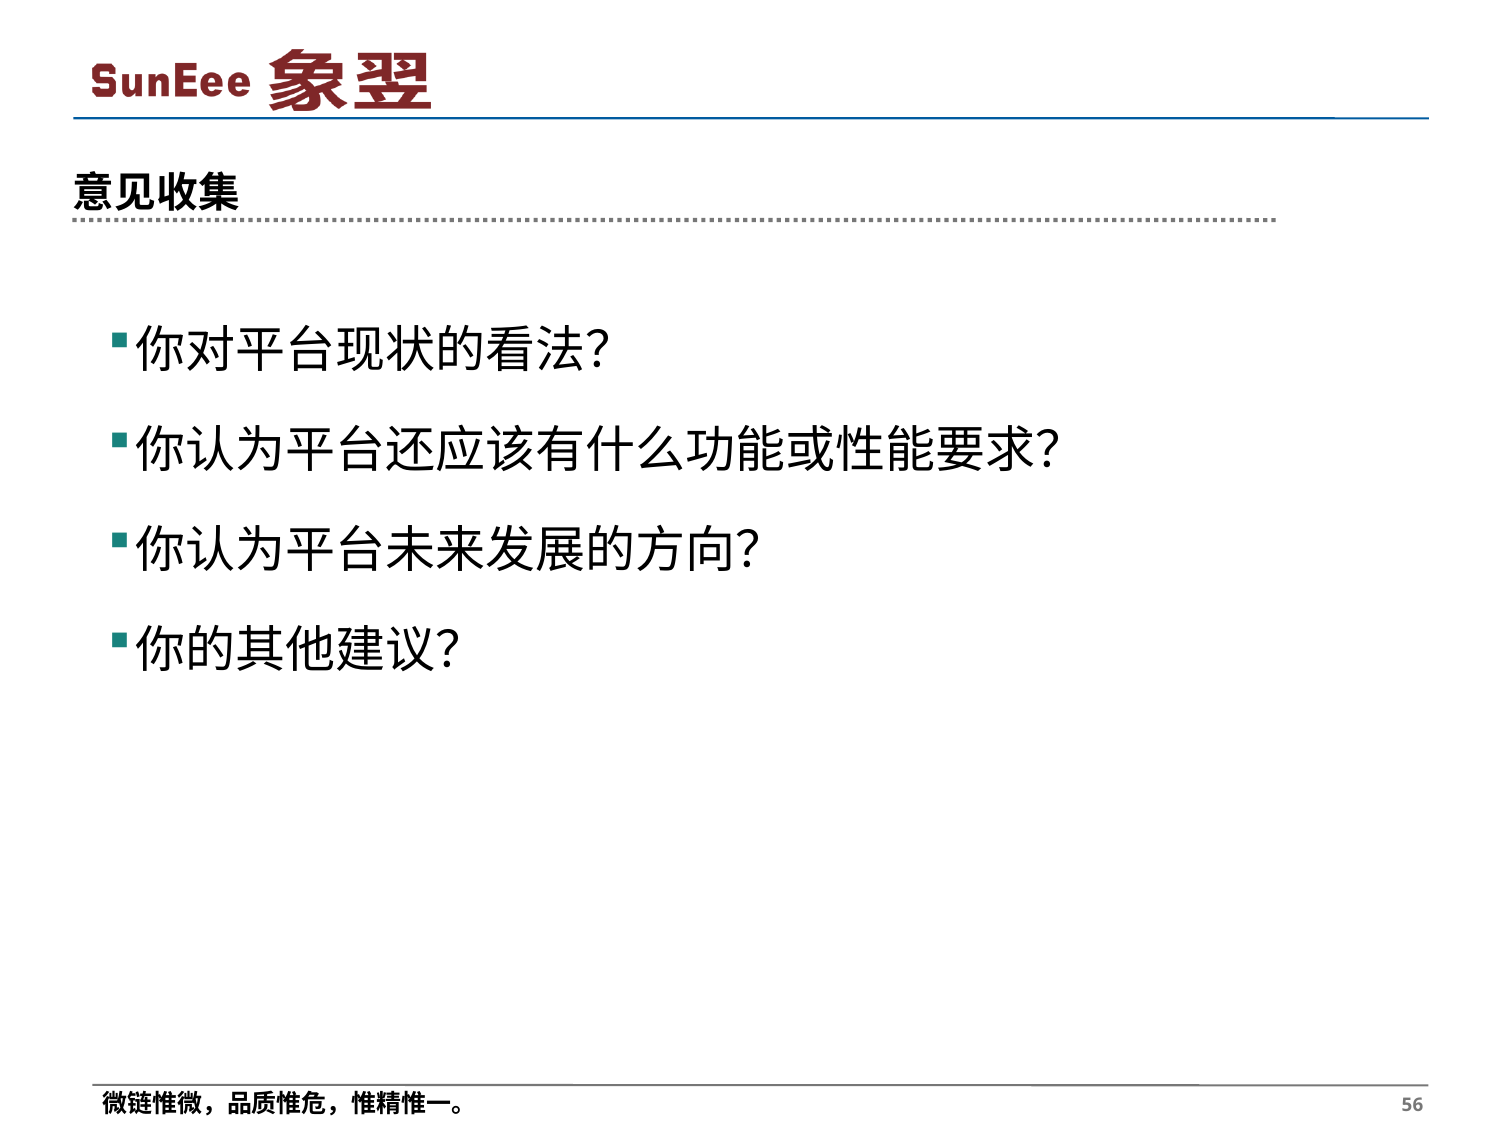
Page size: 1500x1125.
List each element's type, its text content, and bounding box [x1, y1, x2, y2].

slide_number 56 [1130, 1084, 1444, 1122]
title 意见收集 [57, 138, 1273, 224]
list 你对平台现状的看法？ 你认为平台还应该有什么功能或性能要求？ 你认为平台未来发展的方向？ 你的其他建议？ [92, 279, 1396, 1015]
picture [92, 49, 431, 111]
